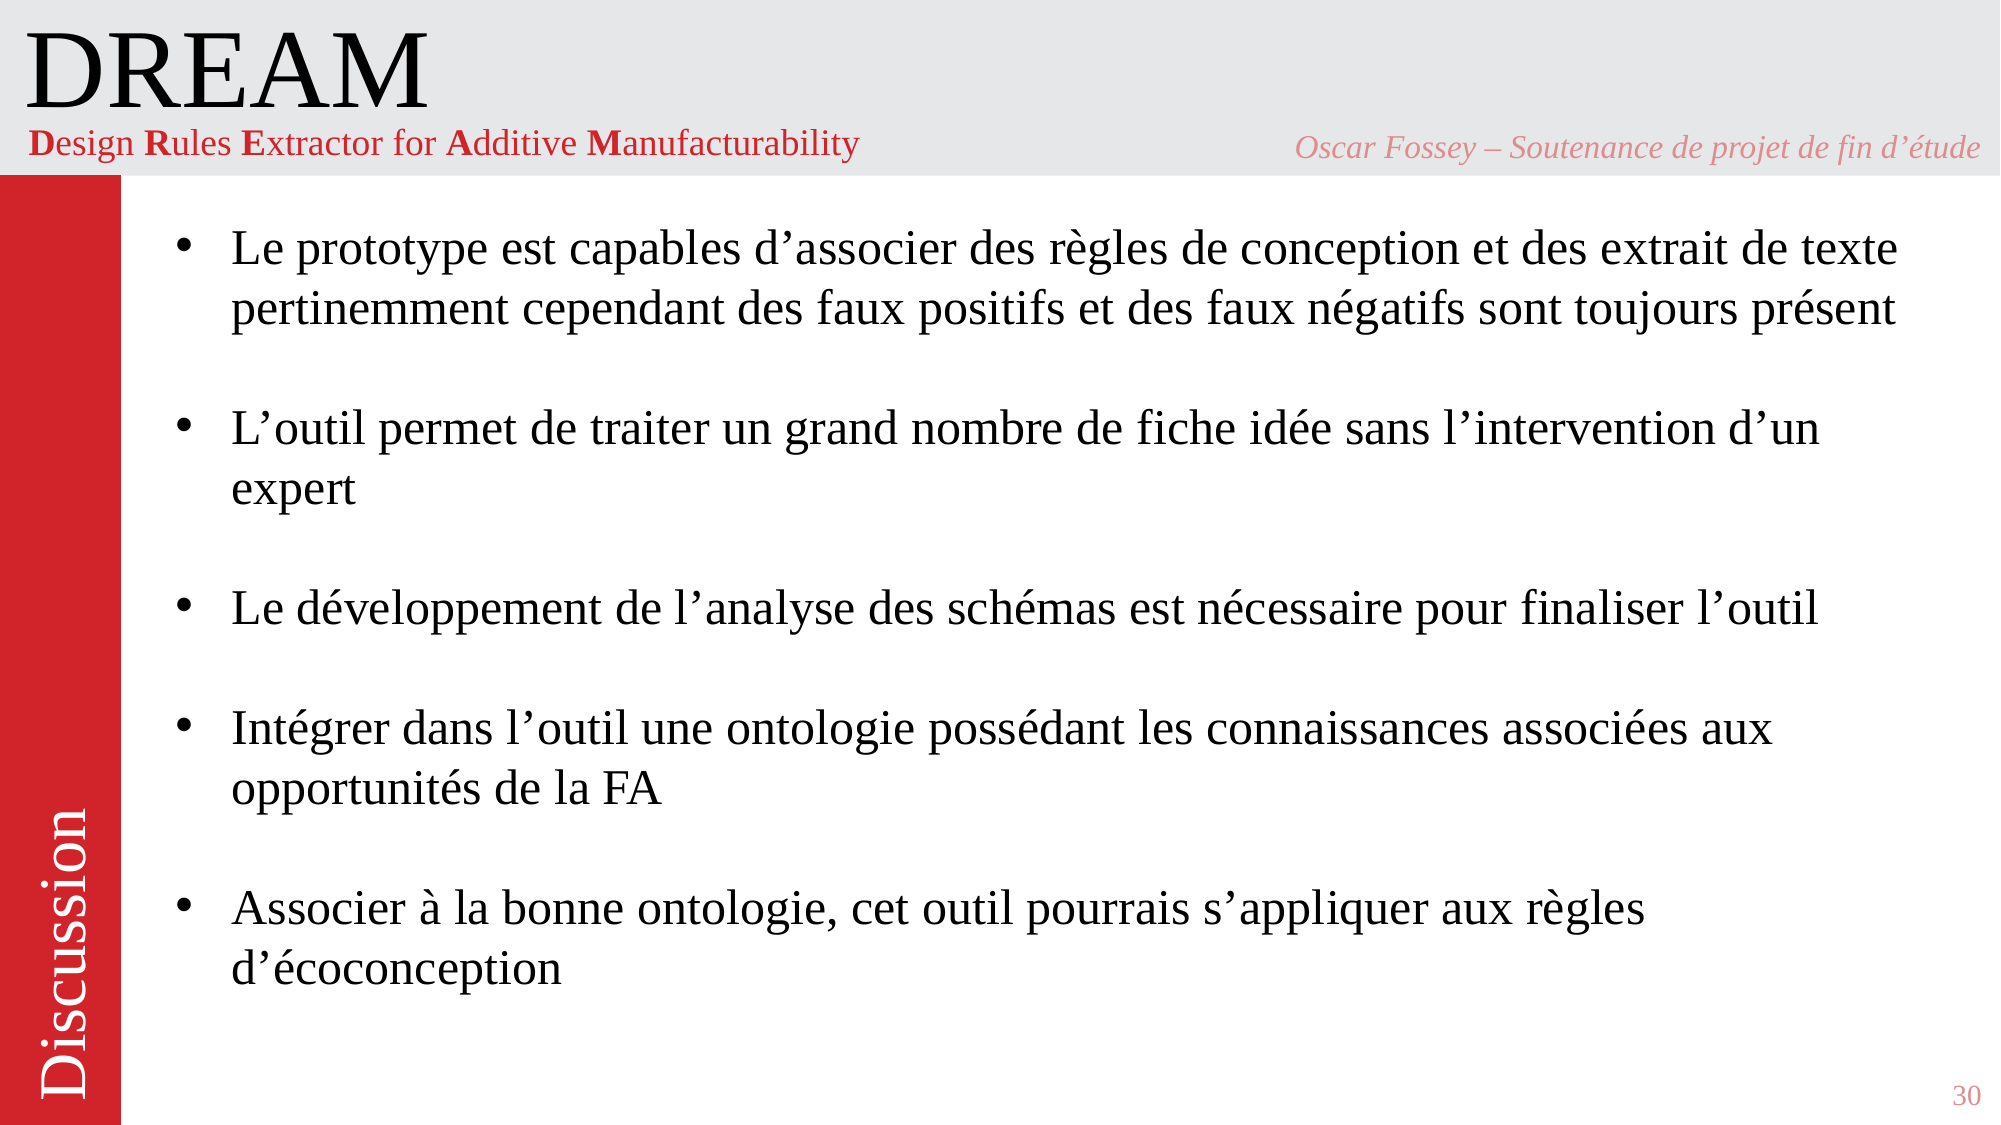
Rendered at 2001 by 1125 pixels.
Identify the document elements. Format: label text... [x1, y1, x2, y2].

text_box Le prototype est capables d’associer des règles de conception et des extrait de texte pertinemment cependant des faux positifs et des faux négatifs sont toujours présent L’outil permet de traiter un grand nombre de fiche idée sans l’intervention d’un expert Le développement de l’analyse des schémas est nécessaire pour finaliser l’outil Intégrer dans l’outil une ontologie possédant les connaissances associées aux opportunités de la FA Associer à la bonne ontologie, cet outil pourrais s’appliquer aux règles d’écoconception [160, 206, 1938, 1002]
title Discussion [20, 262, 111, 1116]
slide_number 30 [1877, 1063, 1997, 1124]
footer Oscar Fossey – Soutenance de projet de fin d’étude [1264, 115, 1998, 175]
